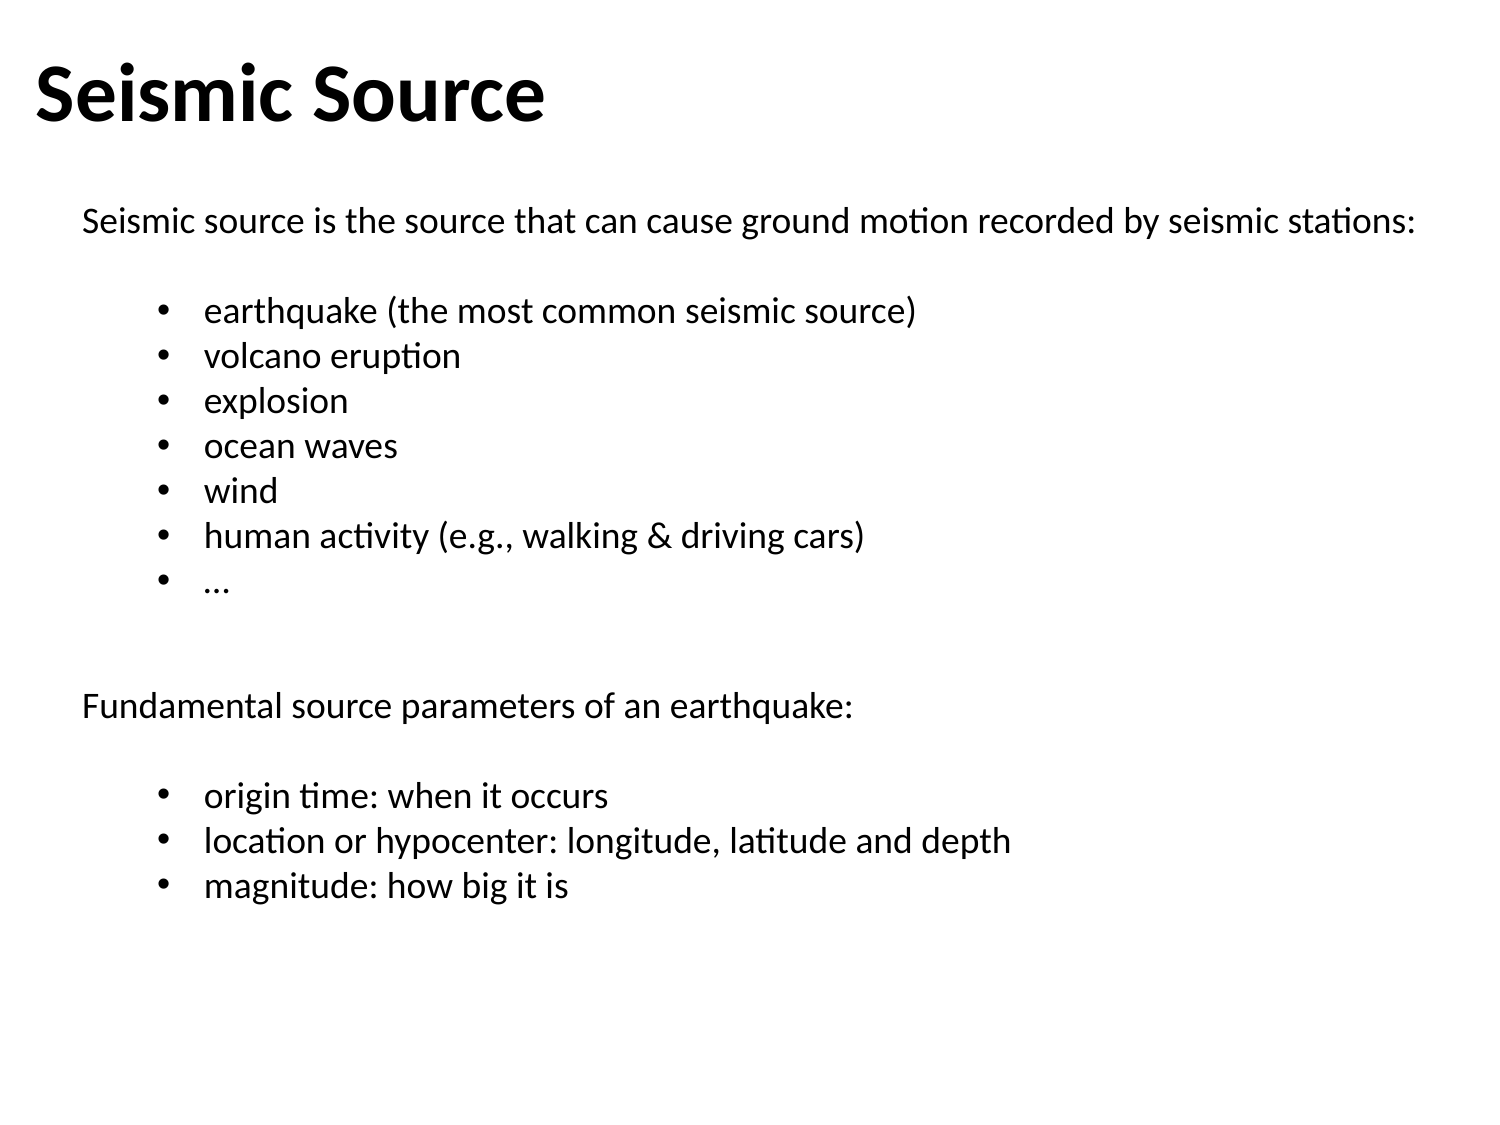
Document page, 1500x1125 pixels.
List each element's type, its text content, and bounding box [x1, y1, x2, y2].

text_box Seismic source is the source that can cause ground motion recorded by seismic stations: earthquake (the most common seismic source) volcano eruption explosion ocean waves wind human activity (e.g., walking & driving cars) … [67, 189, 1494, 699]
text_box Seismic Source [21, 30, 722, 146]
text_box Fundamental source parameters of an earthquake: origin time: when it occurs location or hypocenter: longitude, latitude and depth magnitude: how big it is [67, 673, 1340, 914]
